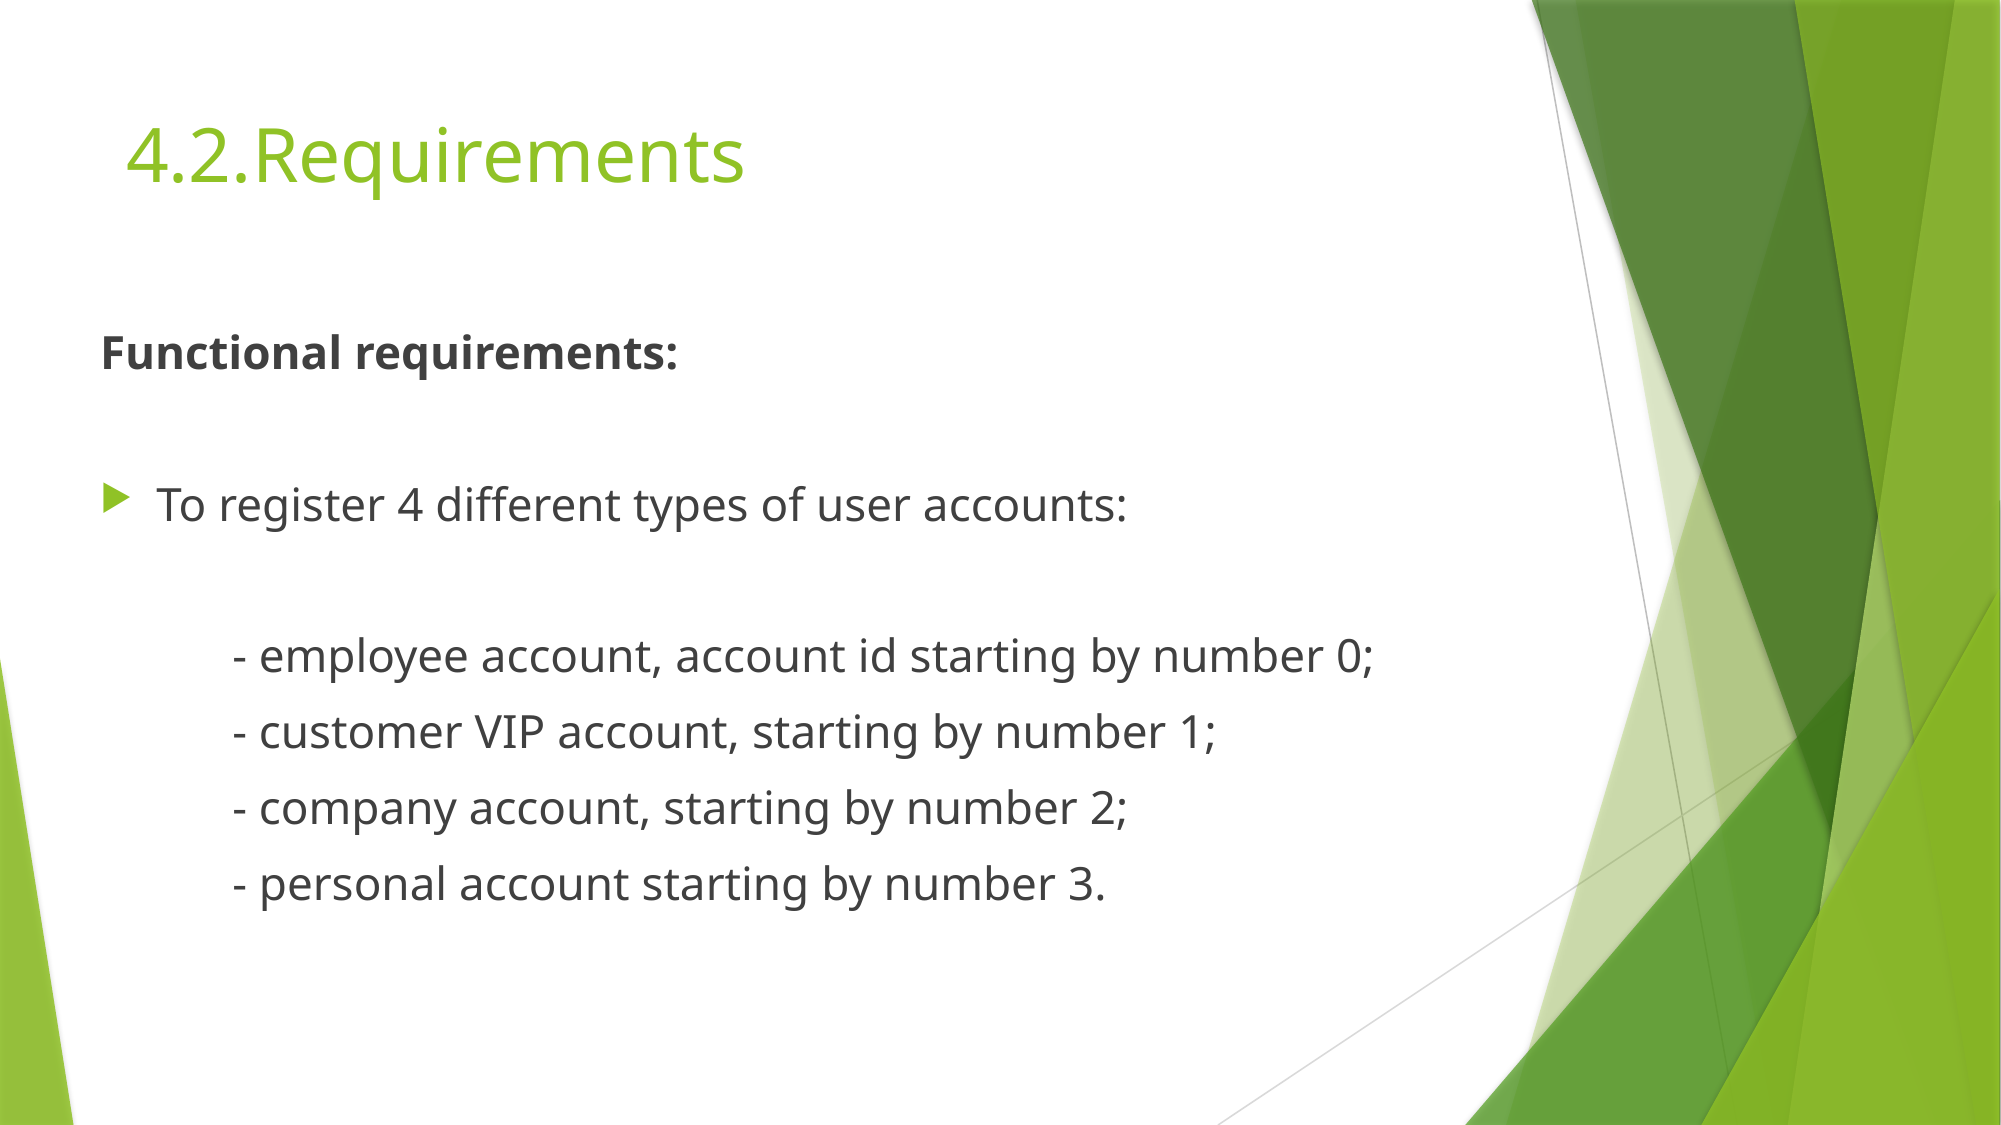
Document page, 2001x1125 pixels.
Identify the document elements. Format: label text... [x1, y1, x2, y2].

title 4.2.Requirements [111, 99, 1522, 317]
list Functional requirements: To register 4 different types of user accounts: - employee account, account id starting by number 0; - customer VIP account, starting by number 1; - company account, starting by number 2; - personal account starting by number 3. [85, 316, 1496, 954]
